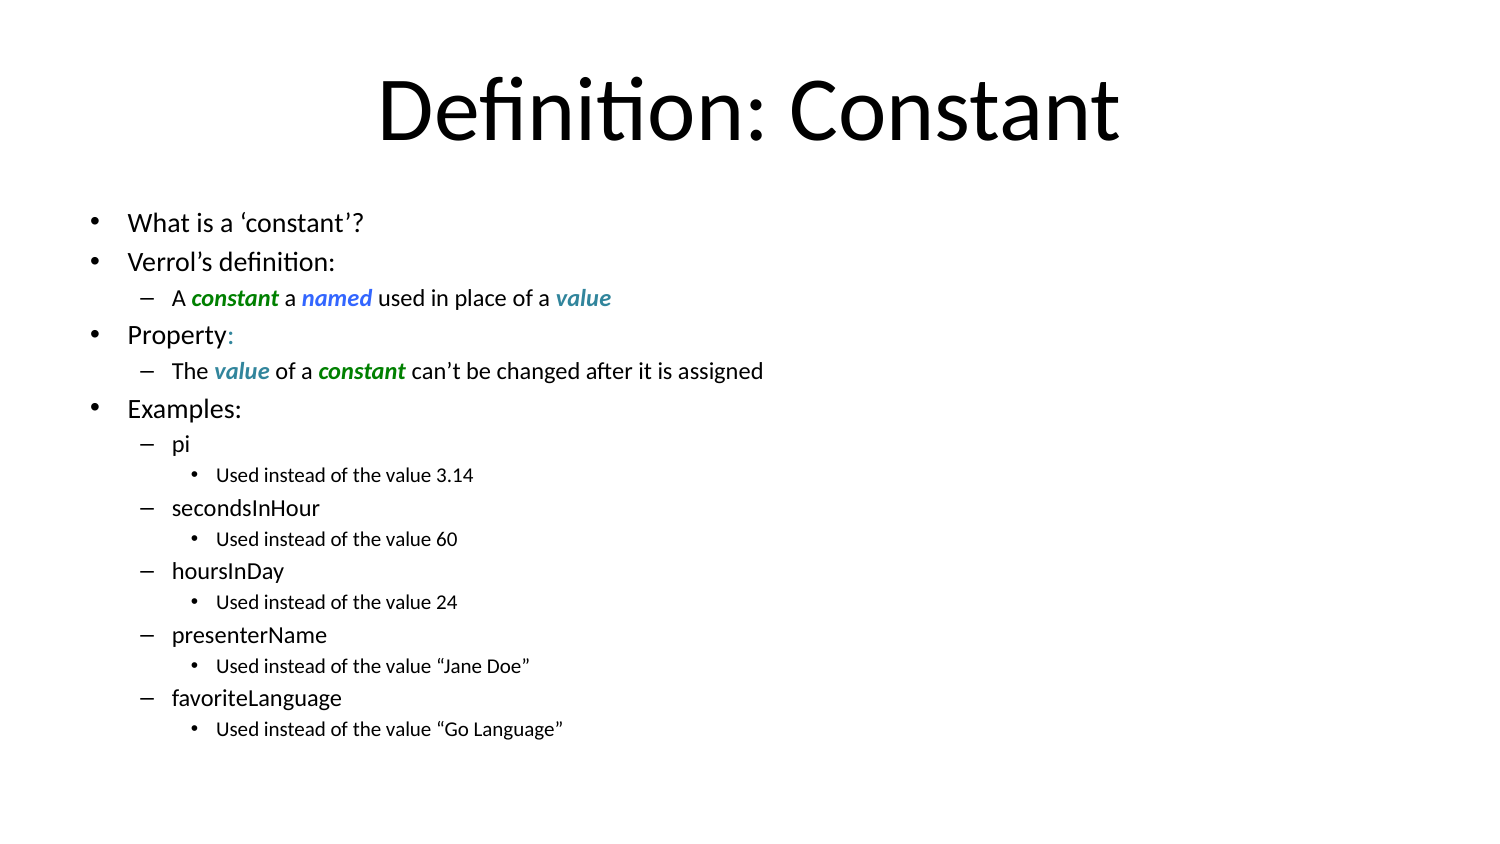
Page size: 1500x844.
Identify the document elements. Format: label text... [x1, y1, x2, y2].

list What is a ‘constant’? Verrol’s definition: A constant a named used in place of a value Property: The value of a constant can’t be changed after it is assigned Examples: pi Used instead of the value 3.14 secondsInHour Used instead of the value 60 hoursInDay Used instead of the value 24 presenterName Used instead of the value “Jane Doe” favoriteLanguage Used instead of the value “Go Language” [75, 196, 1425, 754]
title Definition: Constant [75, 33, 1425, 175]
